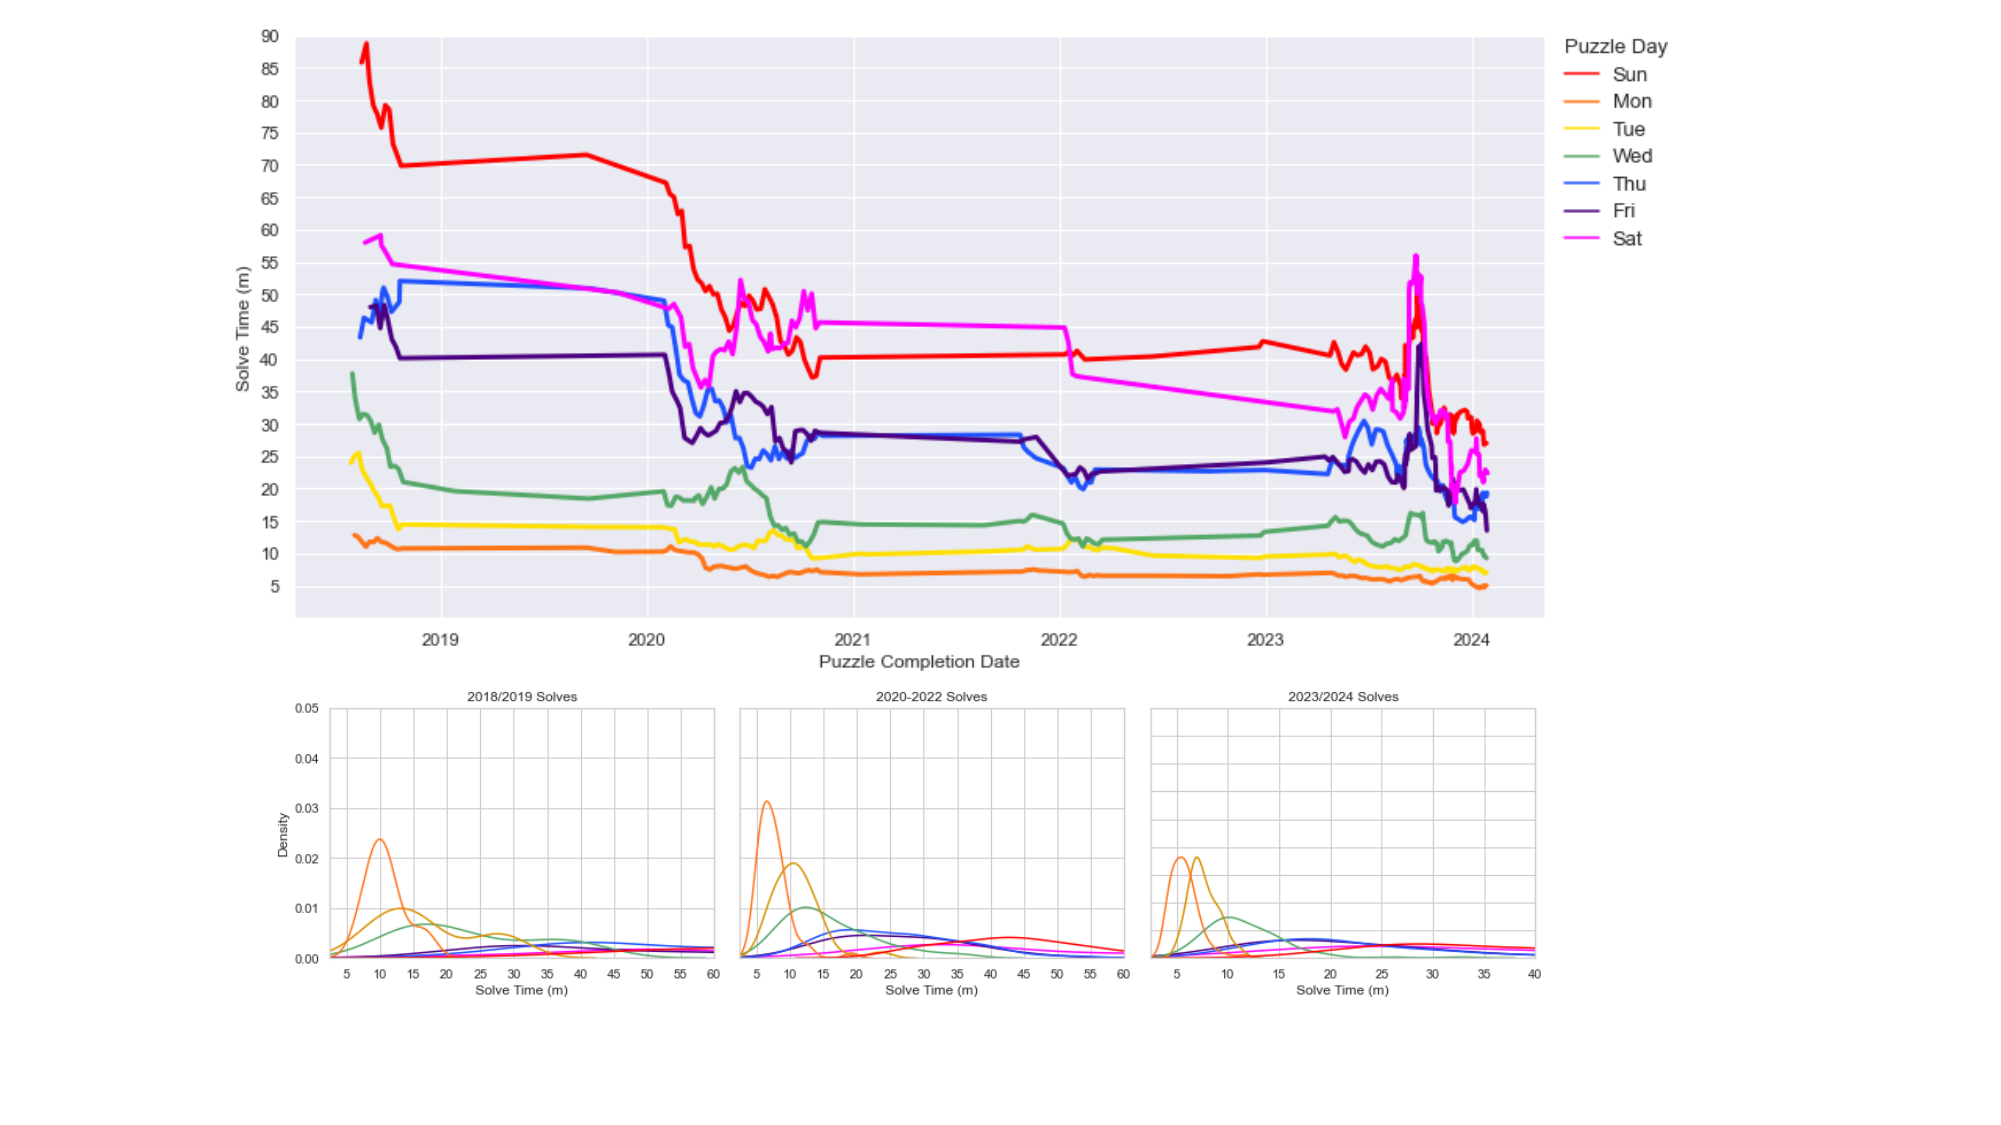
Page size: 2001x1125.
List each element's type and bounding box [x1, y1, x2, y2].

picture [1142, 684, 1550, 1005]
picture [227, 19, 1668, 682]
picture [732, 684, 1139, 1005]
picture [270, 684, 729, 1005]
